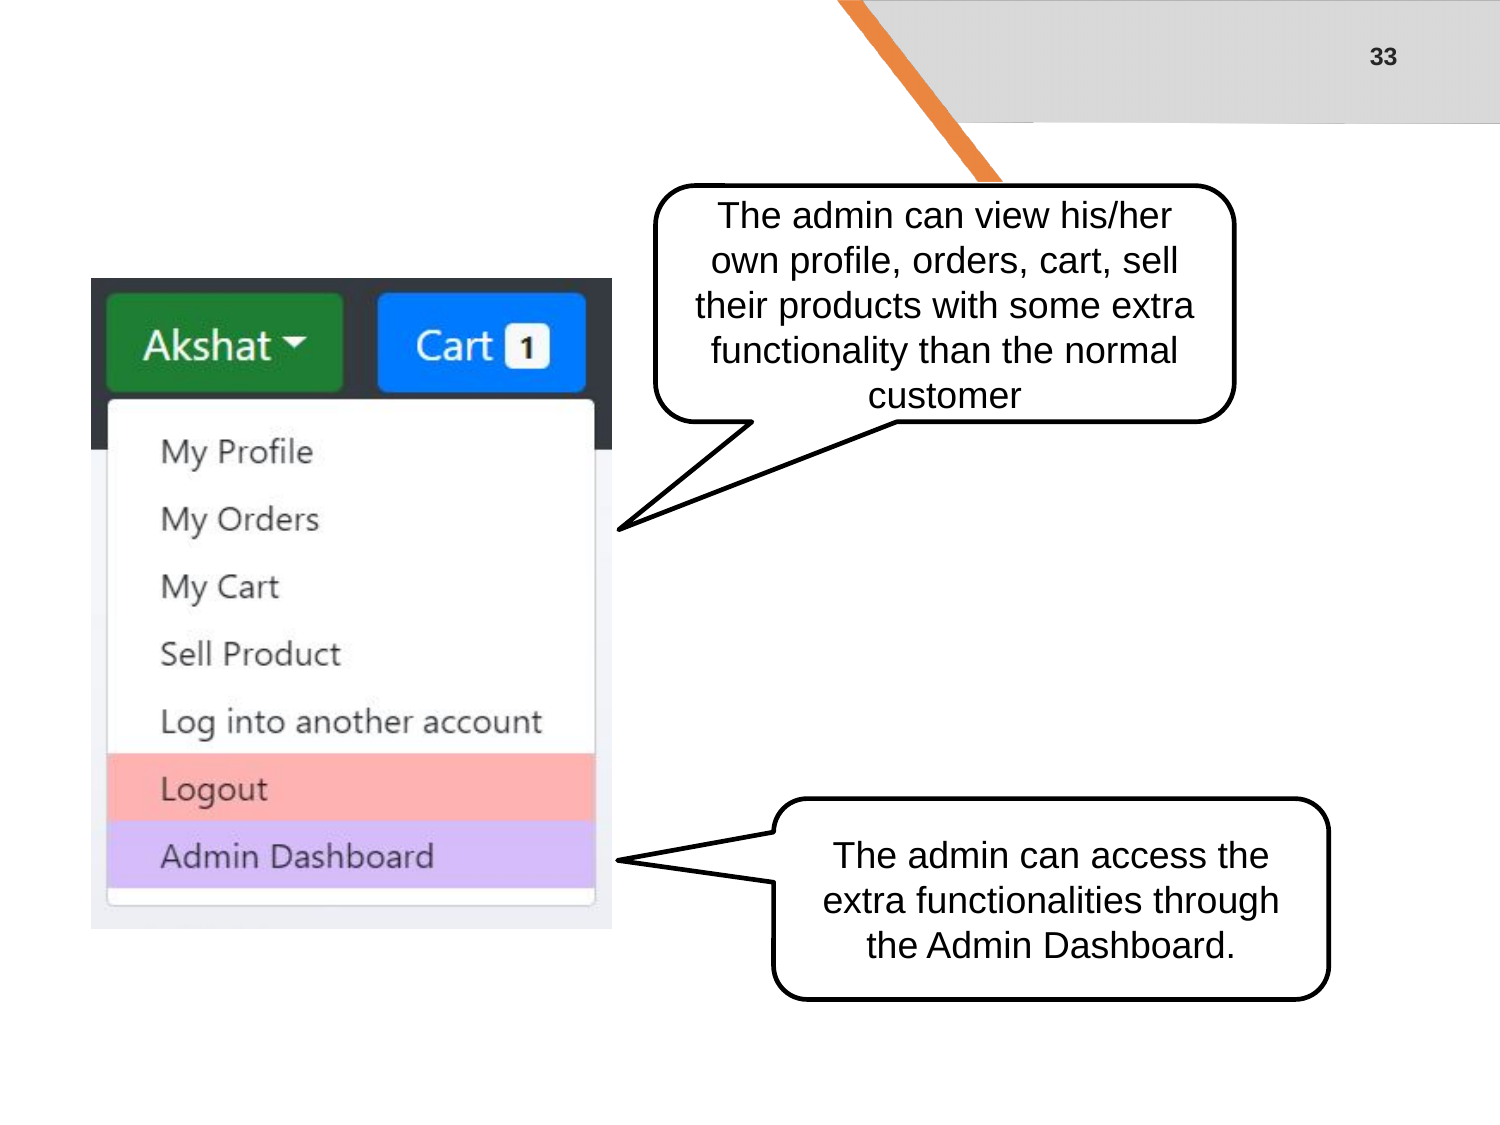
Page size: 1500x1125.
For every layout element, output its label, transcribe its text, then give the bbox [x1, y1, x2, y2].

picture [91, 278, 612, 929]
text_box The admin can view his/her own profile, orders, cart, sell their products with some extra functionality than the normal customer [616, 183, 1237, 532]
text_box The admin can access the extra functionalities through the Admin Dashboard. [616, 796, 1332, 1002]
picture [837, 0, 1500, 182]
slide_number 33 [1342, 28, 1425, 78]
